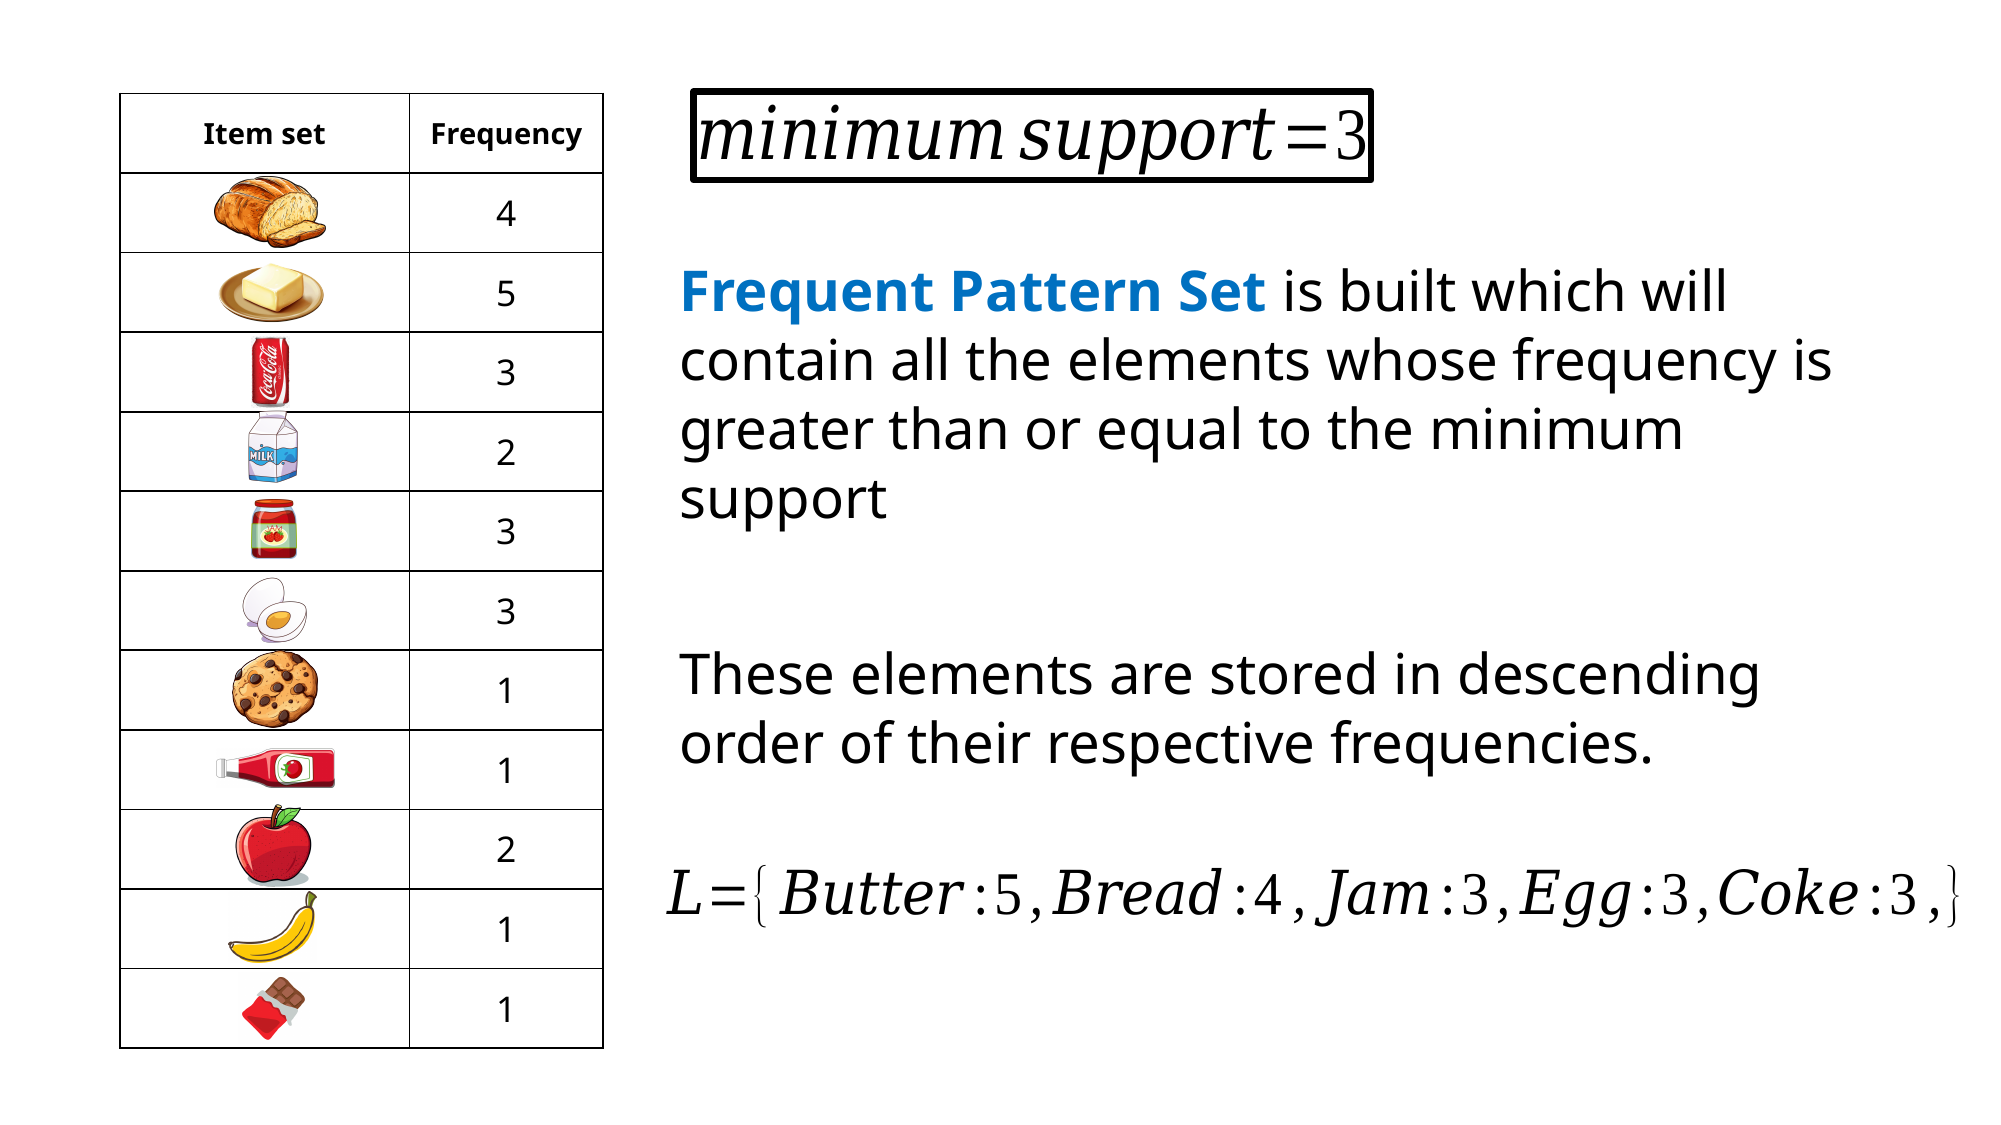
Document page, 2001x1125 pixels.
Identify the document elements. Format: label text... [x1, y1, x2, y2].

table_cell 1 [410, 969, 602, 1047]
table_cell [291, 333, 409, 411]
table_cell [121, 413, 409, 490]
table_cell [318, 810, 409, 888]
table_cell [121, 492, 409, 570]
table_cell [296, 651, 409, 729]
table_cell 2 [410, 810, 602, 888]
table_cell [121, 731, 255, 809]
table_cell 1 [410, 890, 602, 968]
table_cell 1 [410, 651, 602, 729]
table_cell [121, 810, 228, 888]
table_cell [121, 890, 409, 968]
table_cell 2 [410, 413, 602, 490]
picture [217, 571, 335, 964]
table_header Item set [121, 94, 409, 172]
picture [210, 176, 331, 486]
table_cell 5 [410, 253, 602, 331]
table_cell [121, 174, 409, 252]
table_cell [296, 731, 409, 809]
table_header Frequency [410, 94, 602, 172]
text_box Frequent Pattern Set is built which will contain all the elements whose frequency is greater than or equal to the minimum support These elements are stored in descending order of their respective frequencies. [664, 248, 1915, 788]
table_cell 3 [410, 492, 602, 570]
table_cell [331, 253, 409, 331]
picture [238, 971, 310, 1044]
table_cell 4 [410, 174, 602, 252]
table_cell [121, 651, 255, 729]
table_cell 3 [410, 572, 602, 649]
table_cell 1 [410, 731, 602, 809]
table_cell [313, 572, 409, 649]
table_cell 3 [410, 333, 602, 411]
table_cell [121, 969, 409, 1047]
picture [250, 498, 298, 559]
table_cell [121, 253, 210, 331]
table_cell [121, 572, 235, 649]
table_cell [121, 333, 250, 411]
